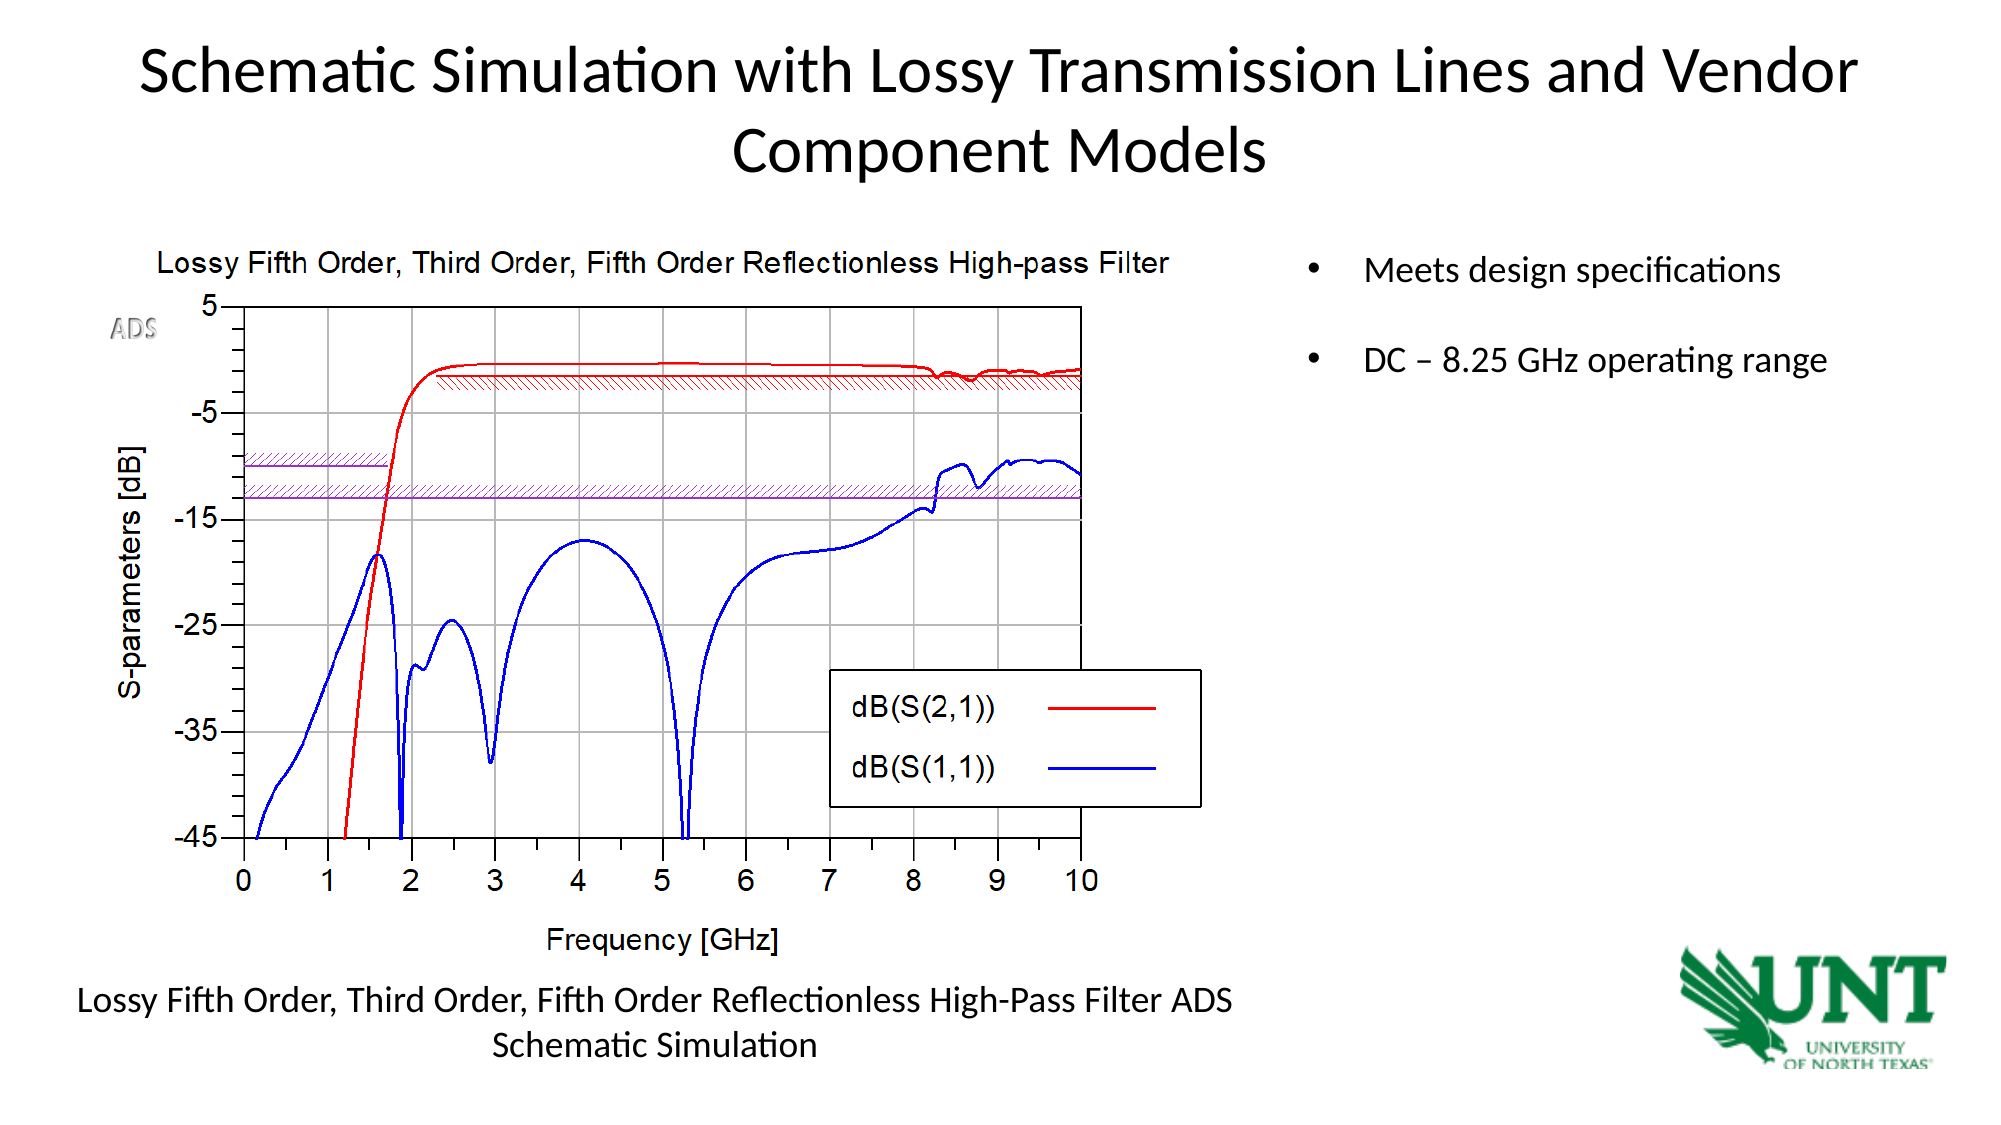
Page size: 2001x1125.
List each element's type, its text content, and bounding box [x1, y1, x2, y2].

text_box Lossy Fifth Order, Third Order, Fifth Order Reflectionless High-Pass Filter ADS Schematic Simulation [54, 967, 1256, 1073]
text_box Meets design specifications DC – 8.25 GHz operating range [1292, 237, 1964, 388]
picture [91, 237, 1219, 968]
text_box Schematic Simulation with Lossy Transmission Lines and Vendor Component Models [91, 18, 1908, 194]
